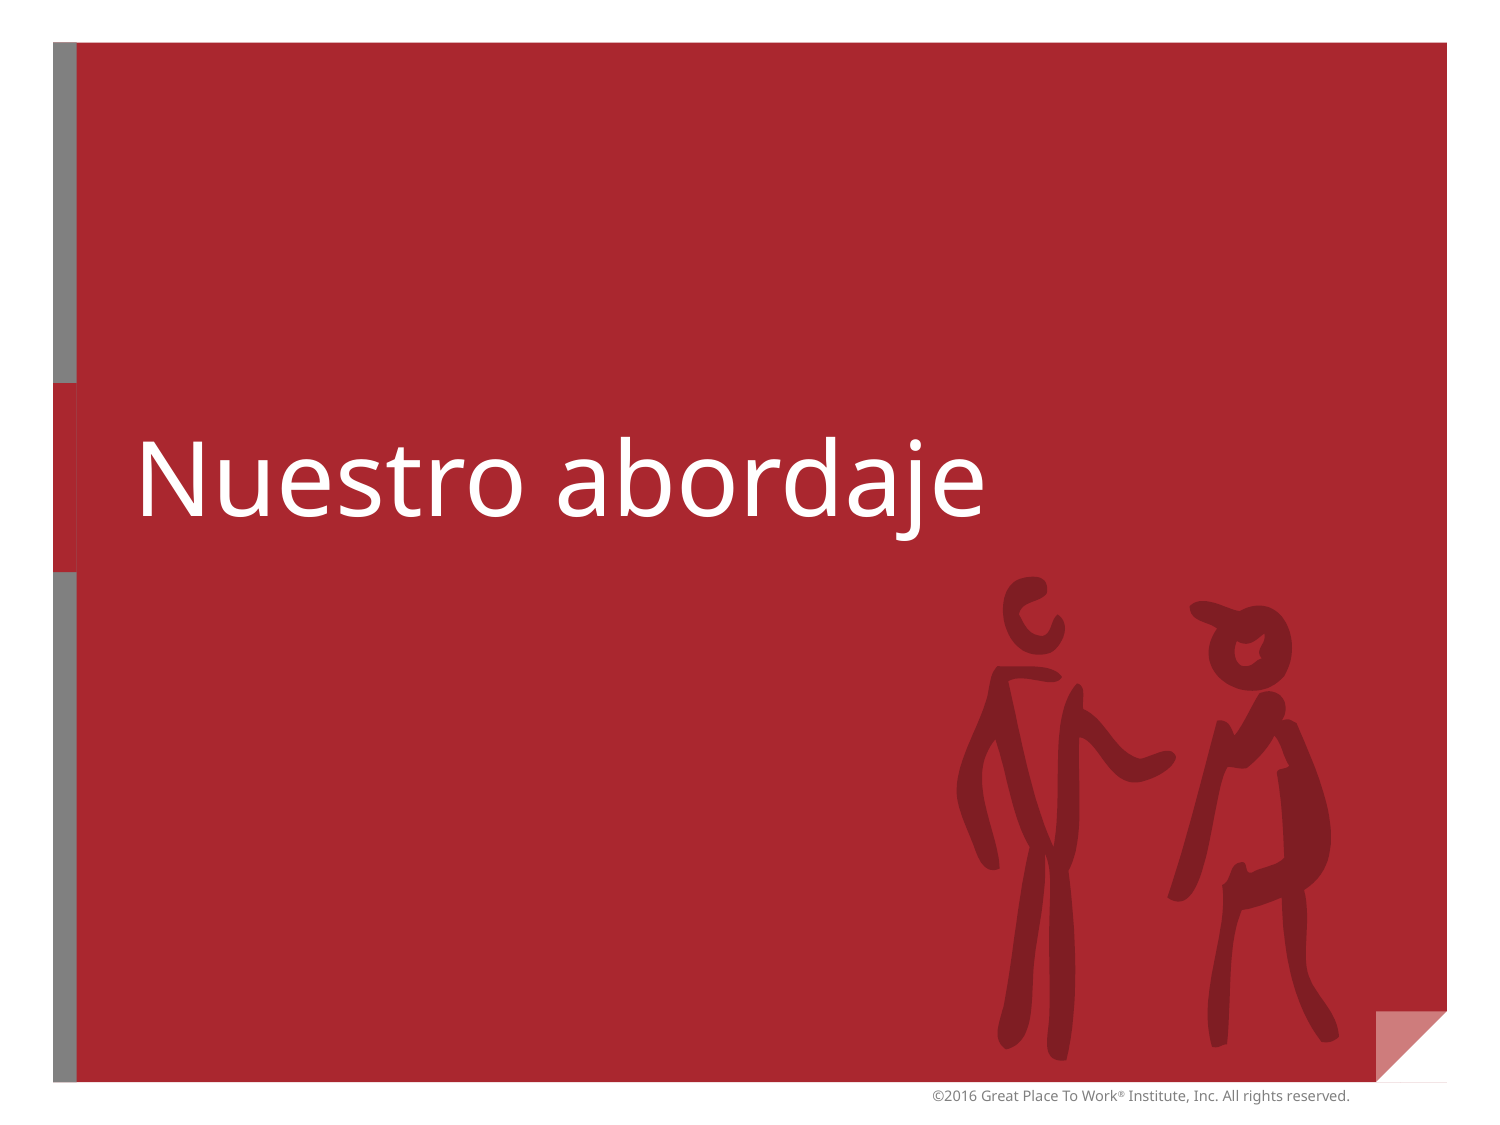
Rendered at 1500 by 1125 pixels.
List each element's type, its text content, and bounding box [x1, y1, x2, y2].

text_box [1167, 691, 1339, 1048]
text_box [1189, 601, 1293, 691]
text_box [956, 666, 1176, 1061]
text_box [1002, 576, 1066, 655]
title Nuestro abordaje [118, 404, 1393, 546]
